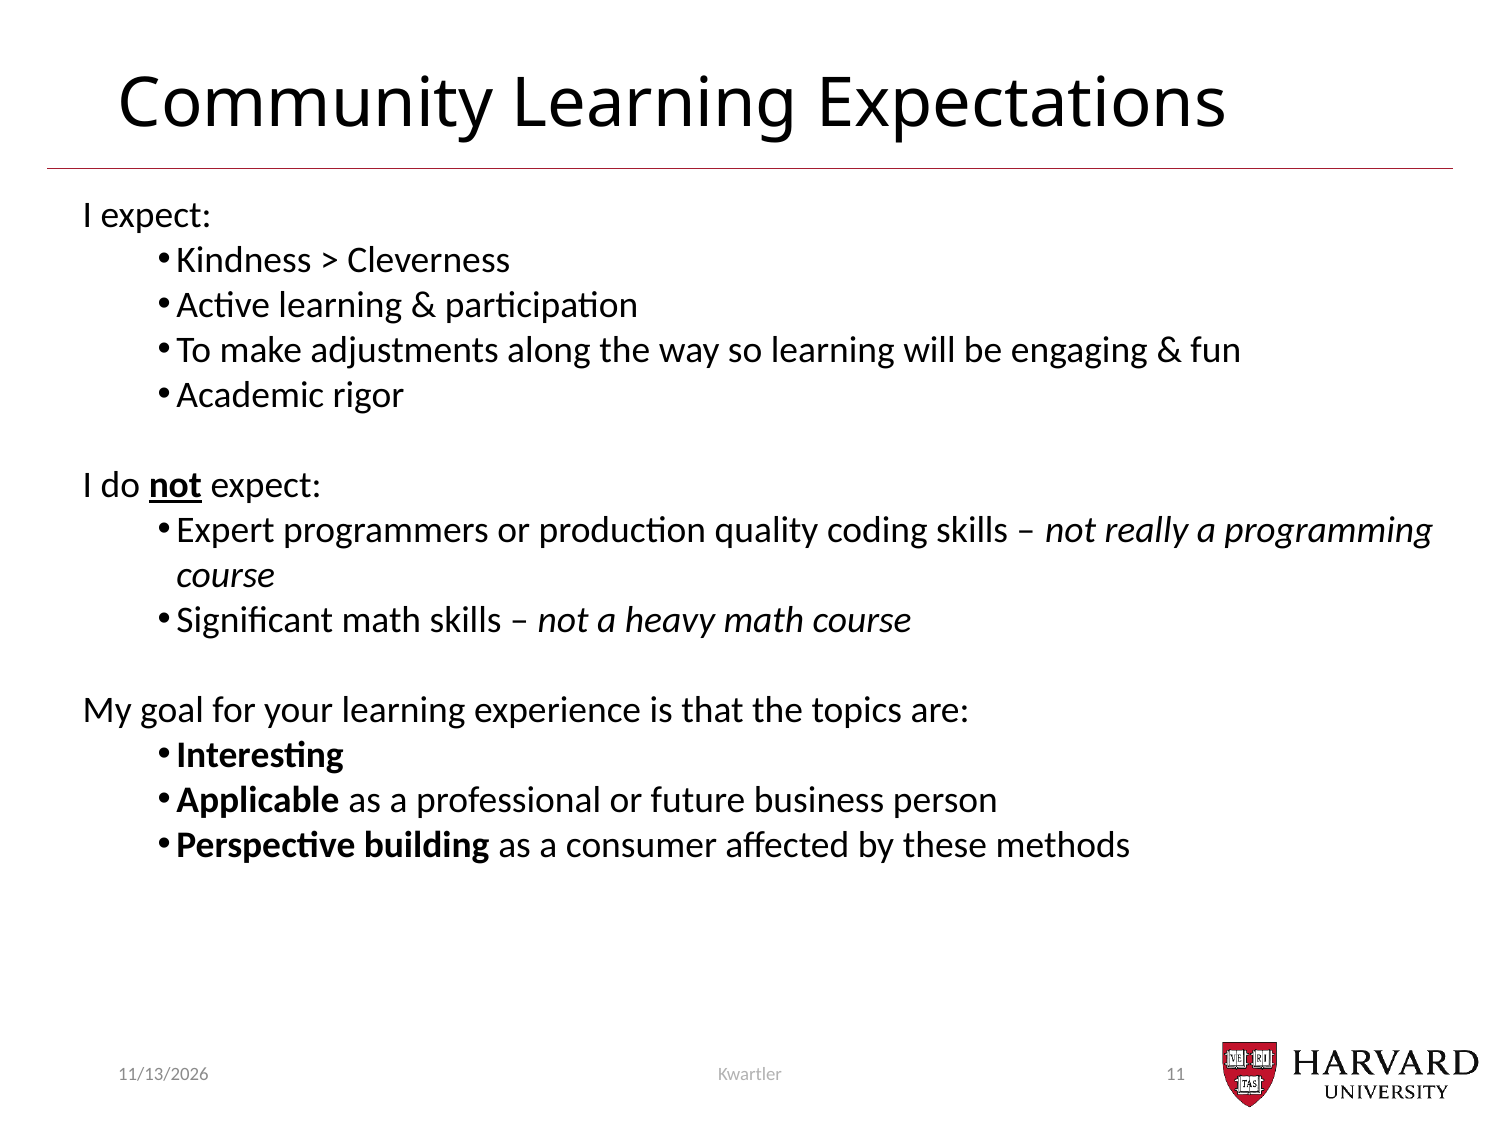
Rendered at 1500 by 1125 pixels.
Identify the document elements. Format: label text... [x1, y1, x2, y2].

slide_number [103, 1042, 441, 1103]
title Community Learning Expectations [103, 59, 1397, 157]
picture [1200, 1024, 1500, 1125]
slide_number 11 [1059, 1042, 1200, 1103]
text_box I expect: Kindness > Cleverness Active learning & participation To make adjustments along the way so learning will be engaging & fun Academic rigor I do not expect: Expert programmers or production quality coding skills – not really a programming course Significant math skills – not a heavy math course My goal for your learning experience is that the topics are: Interesting Applicable as a professional or future business person Perspective building as a consumer affected by these methods [67, 182, 1500, 873]
footer Kwartler [496, 1042, 1004, 1103]
